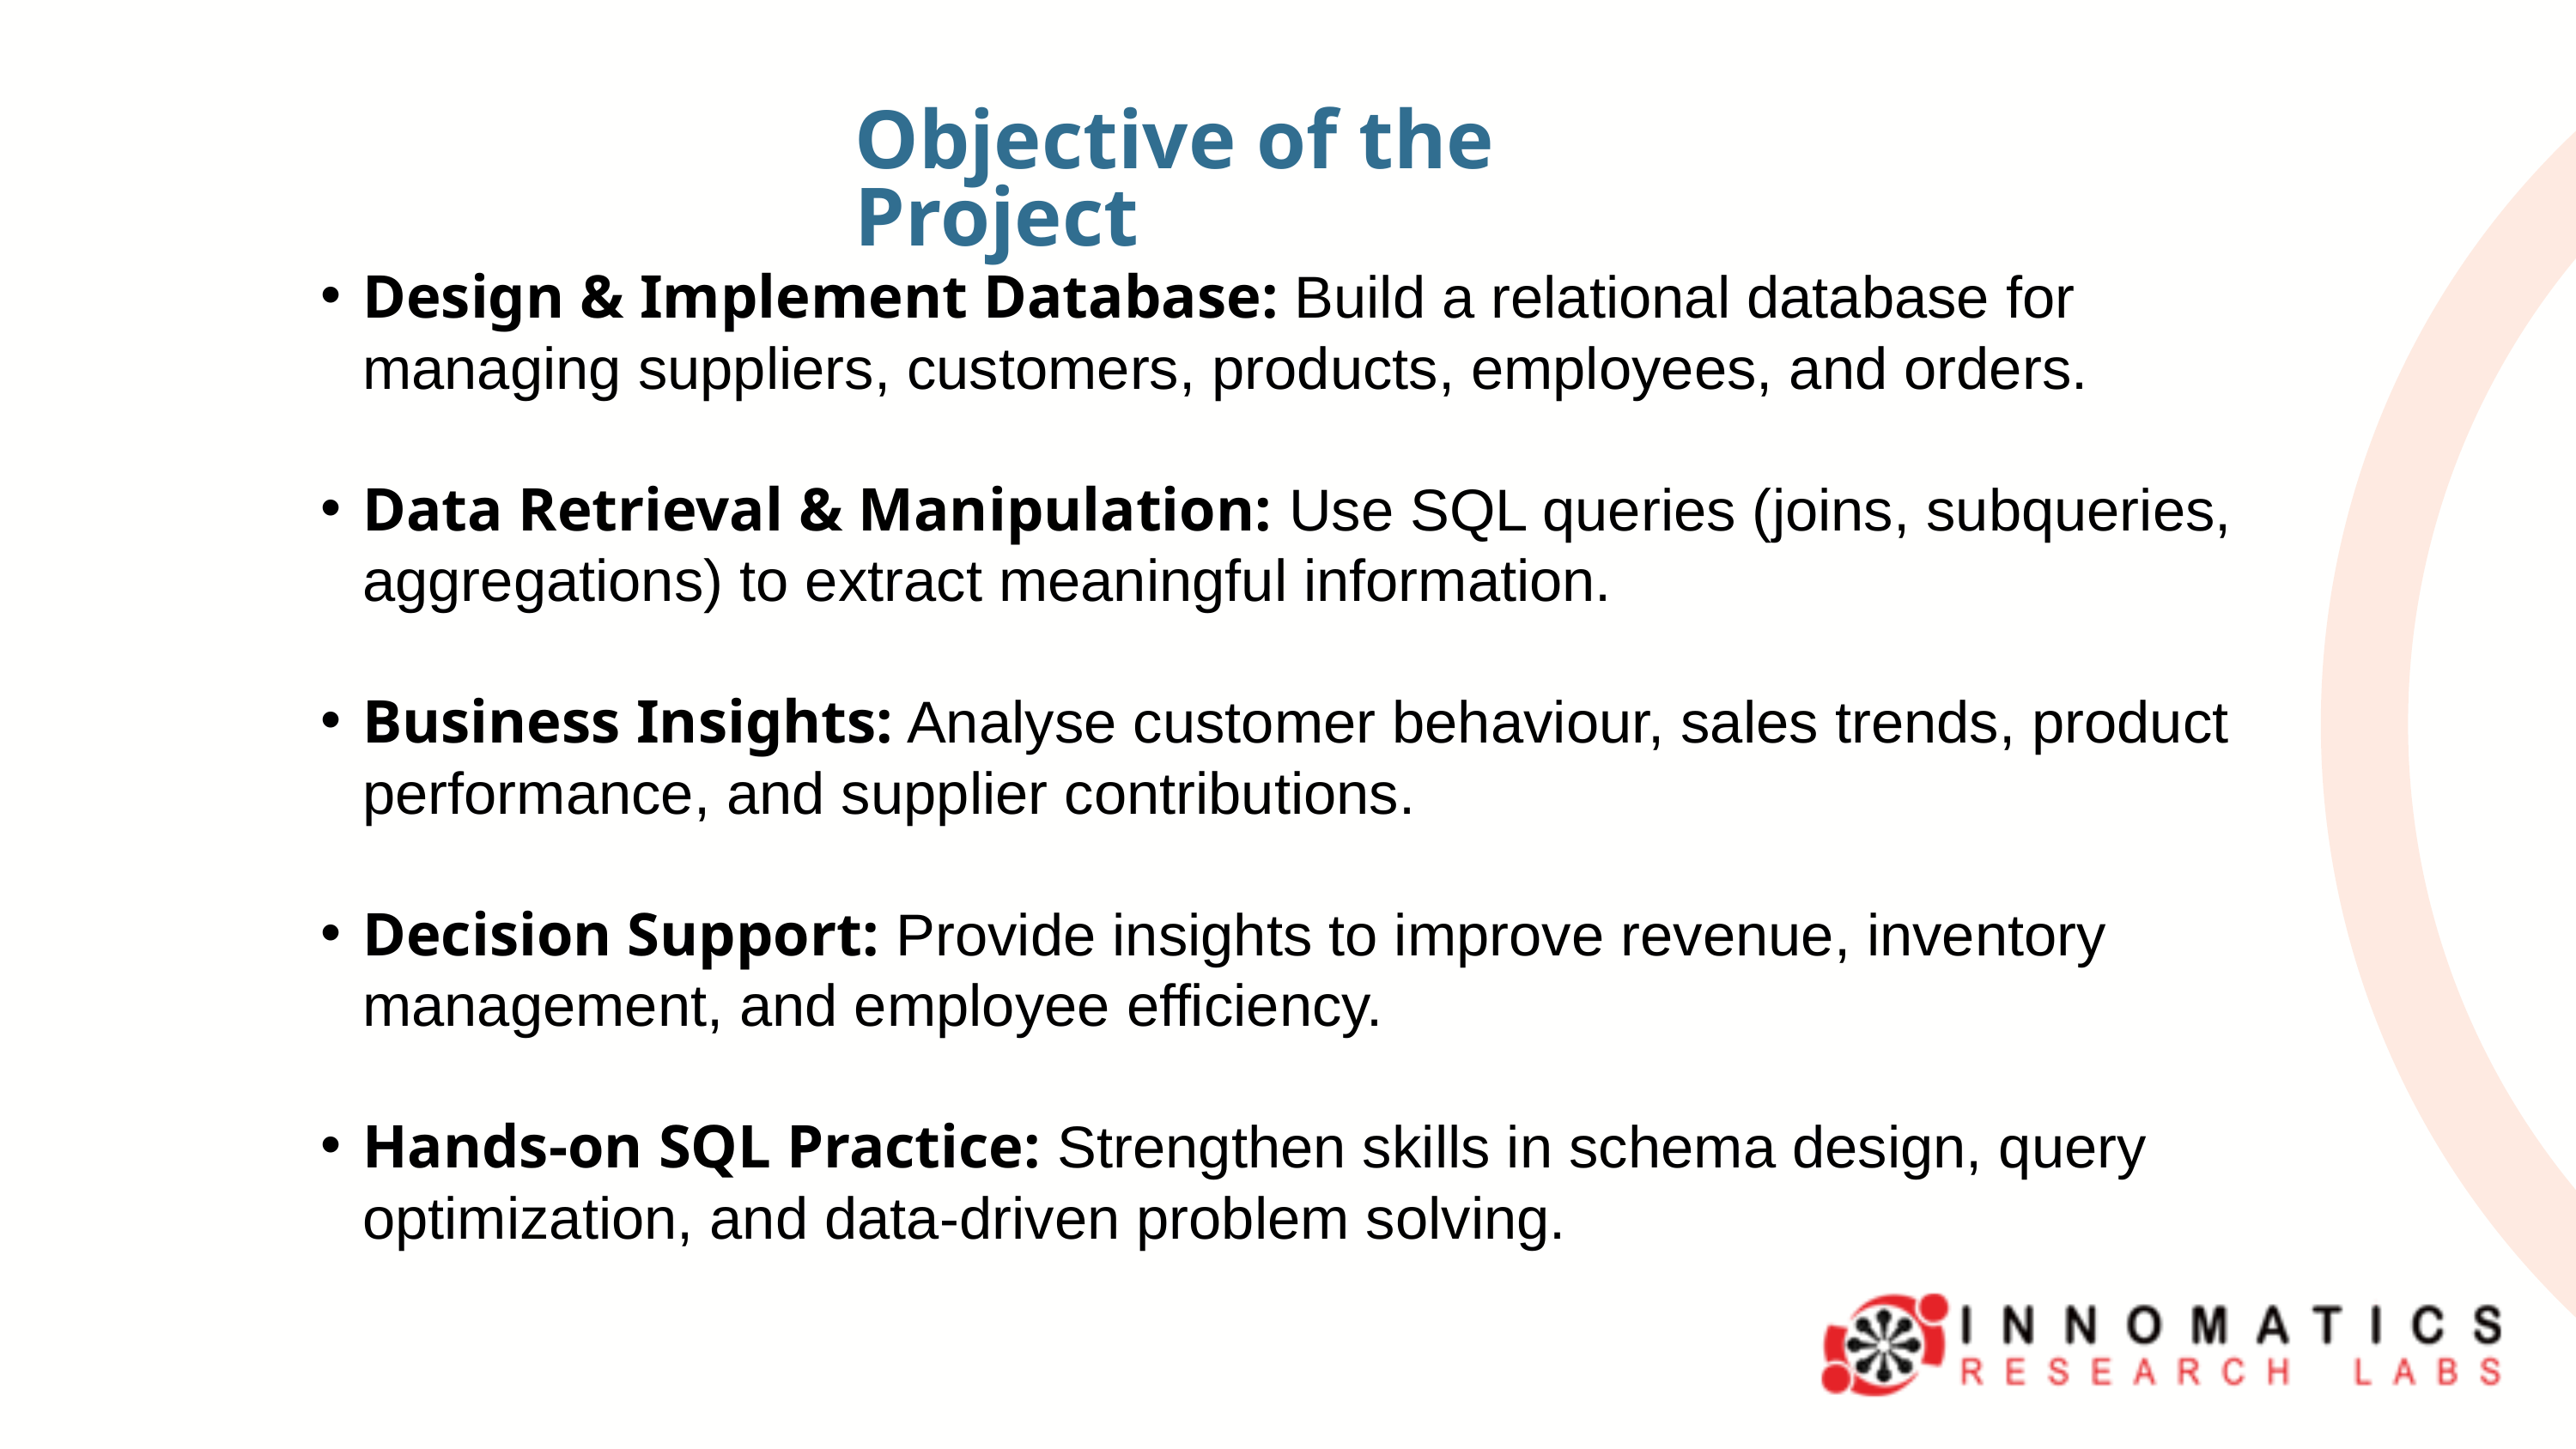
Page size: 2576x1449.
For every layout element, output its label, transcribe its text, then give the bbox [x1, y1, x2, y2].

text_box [1786, 1270, 2535, 1428]
text_box Objective of the Project [854, 106, 1722, 258]
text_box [2364, 0, 2576, 1449]
text_box Design & Implement Database: Build a relational database for managing suppliers, customers, products, employees, and orders. Data Retrieval & Manipulation: Use SQL queries (joins, subqueries, aggregations) to extract meaningful information. Business Insights: Analyse customer behaviour, sales trends, product performance, and supplier contributions. Decision Support: Provide insights to improve revenue, inventory management, and employee efficiency. Hands-on SQL Practice: Strengthen skills in schema design, query optimization, and data-driven problem solving. [278, 258, 2298, 1251]
